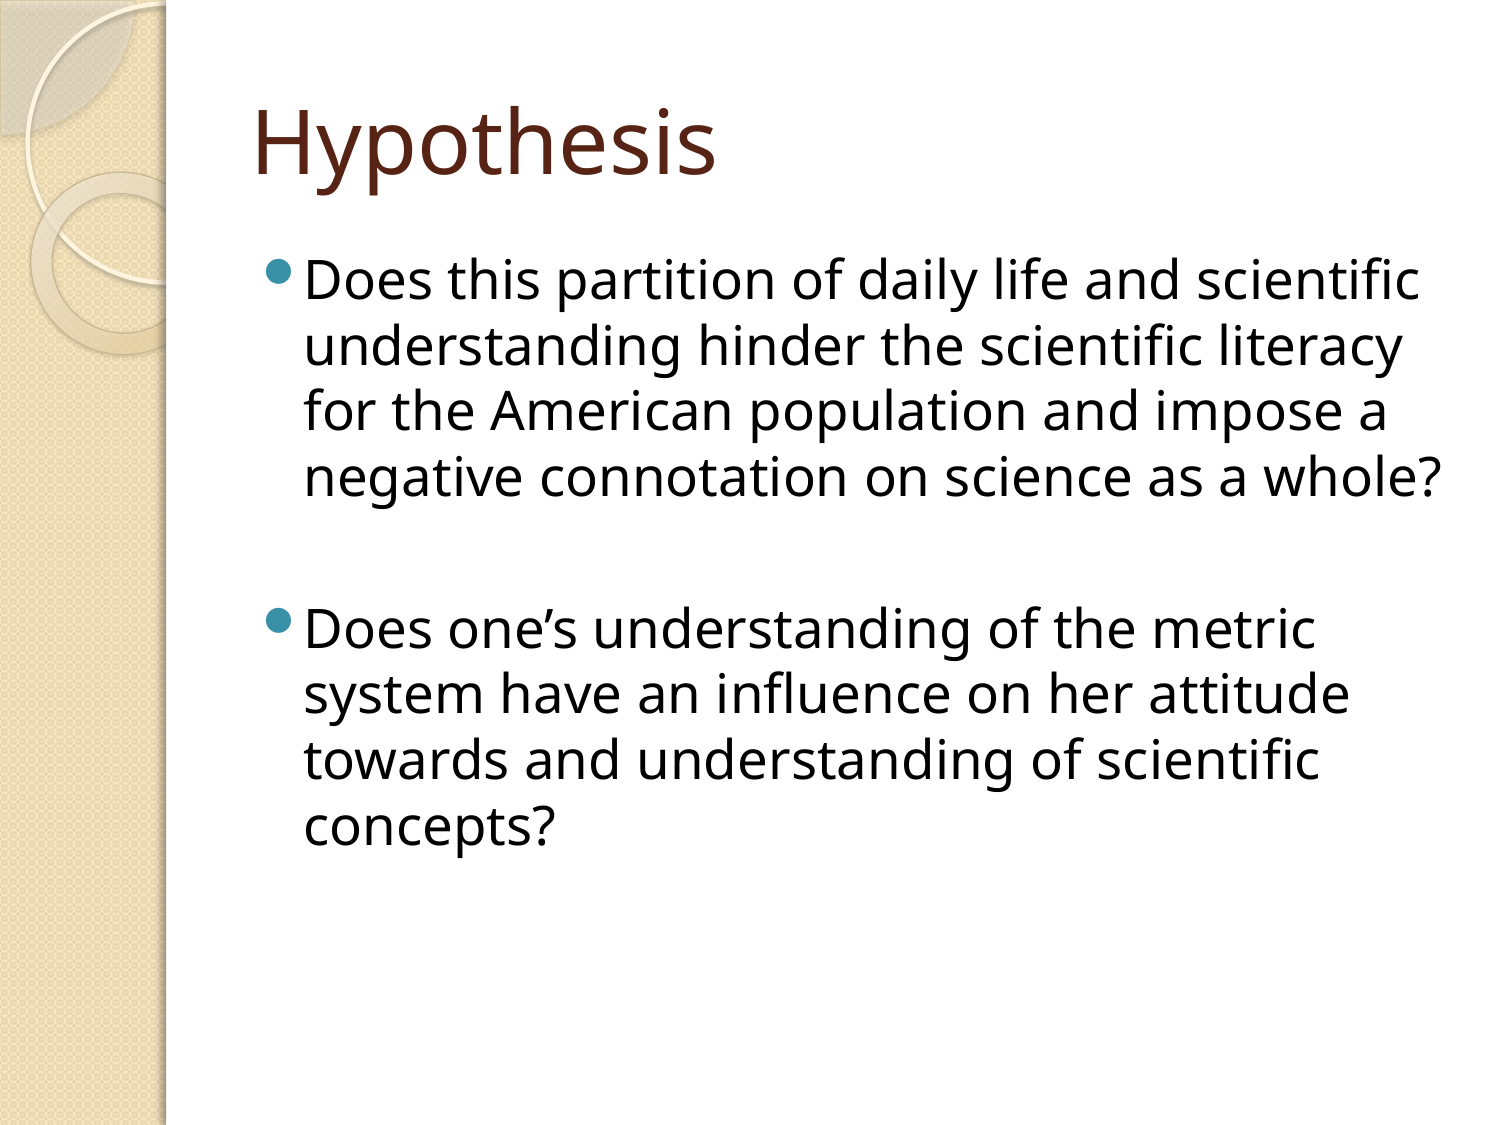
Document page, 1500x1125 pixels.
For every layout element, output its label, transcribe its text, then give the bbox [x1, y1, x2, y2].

title Hypothesis [235, 45, 1466, 233]
list Does this partition of daily life and scientific understanding hinder the scientific literacy for the American population and impose a negative connotation on science as a whole? Does one’s understanding of the metric system have an influence on her attitude towards and understanding of scientific concepts? [235, 237, 1466, 1025]
